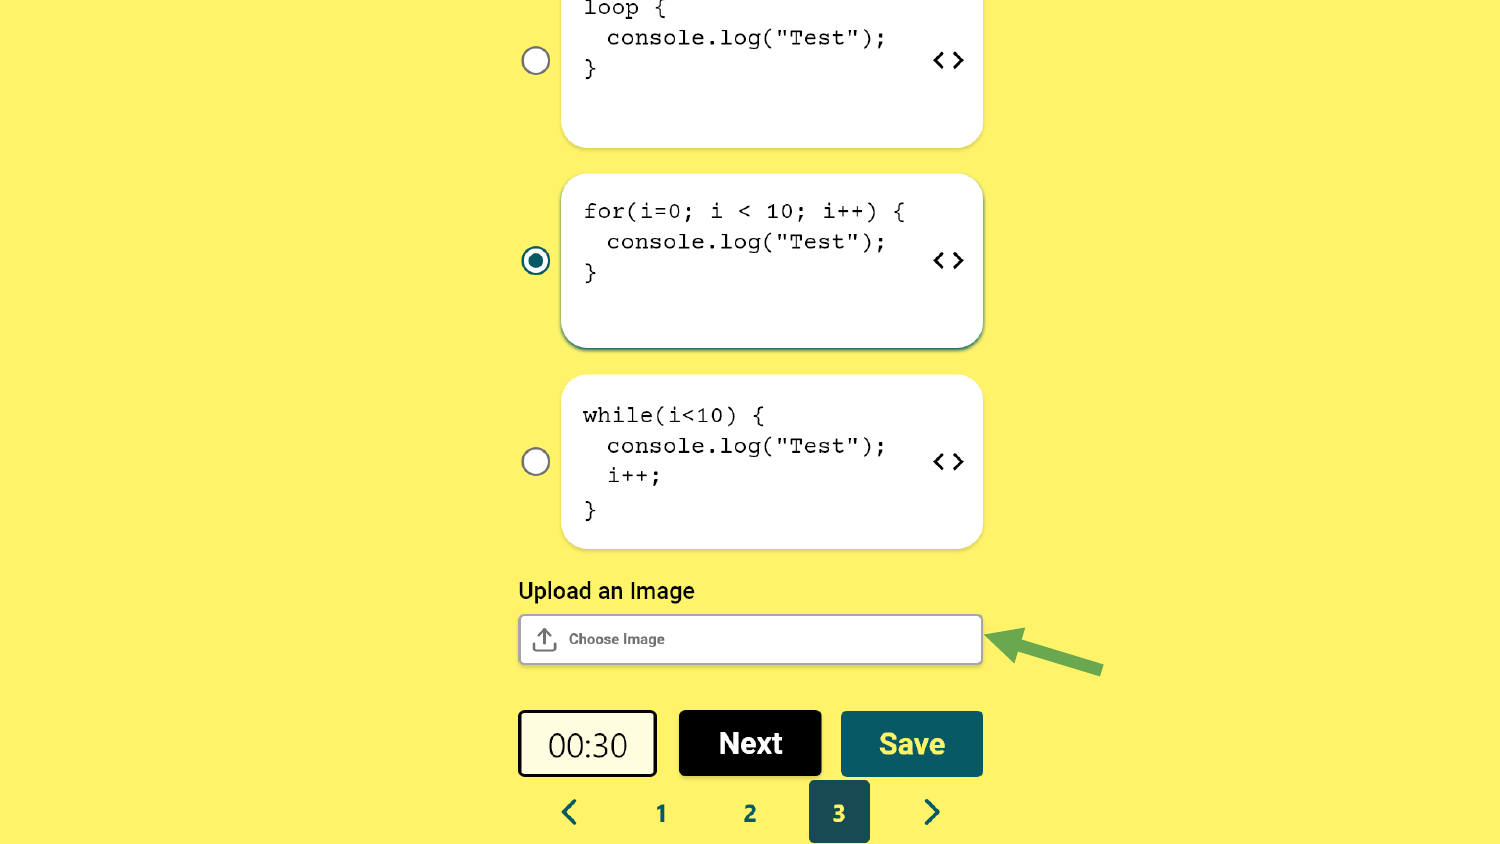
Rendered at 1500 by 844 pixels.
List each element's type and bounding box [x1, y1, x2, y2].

text_box [983, 634, 1102, 671]
picture [0, 0, 1500, 844]
